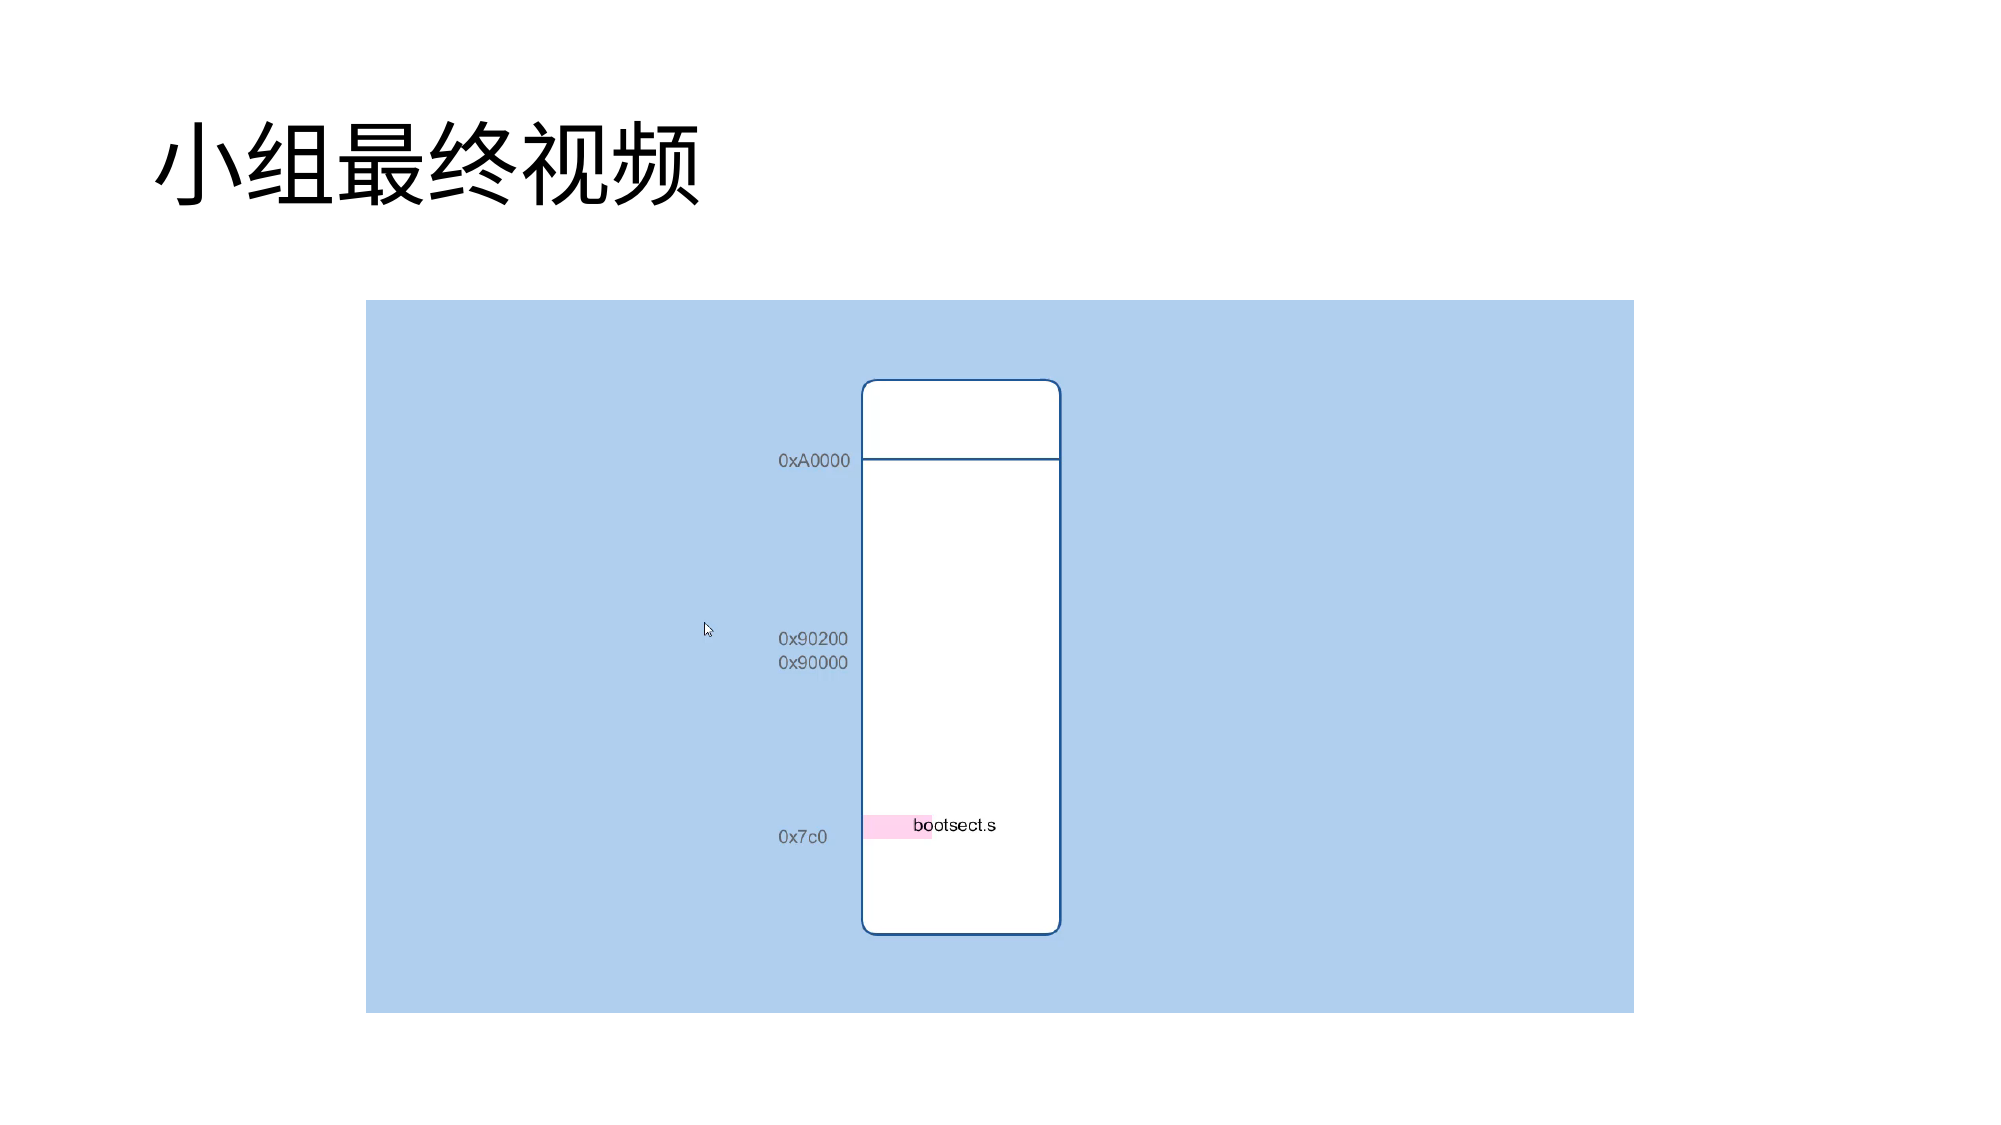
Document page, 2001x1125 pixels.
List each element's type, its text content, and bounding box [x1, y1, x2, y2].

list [365, 299, 1635, 1014]
title 小组最终视频 [137, 59, 1863, 278]
